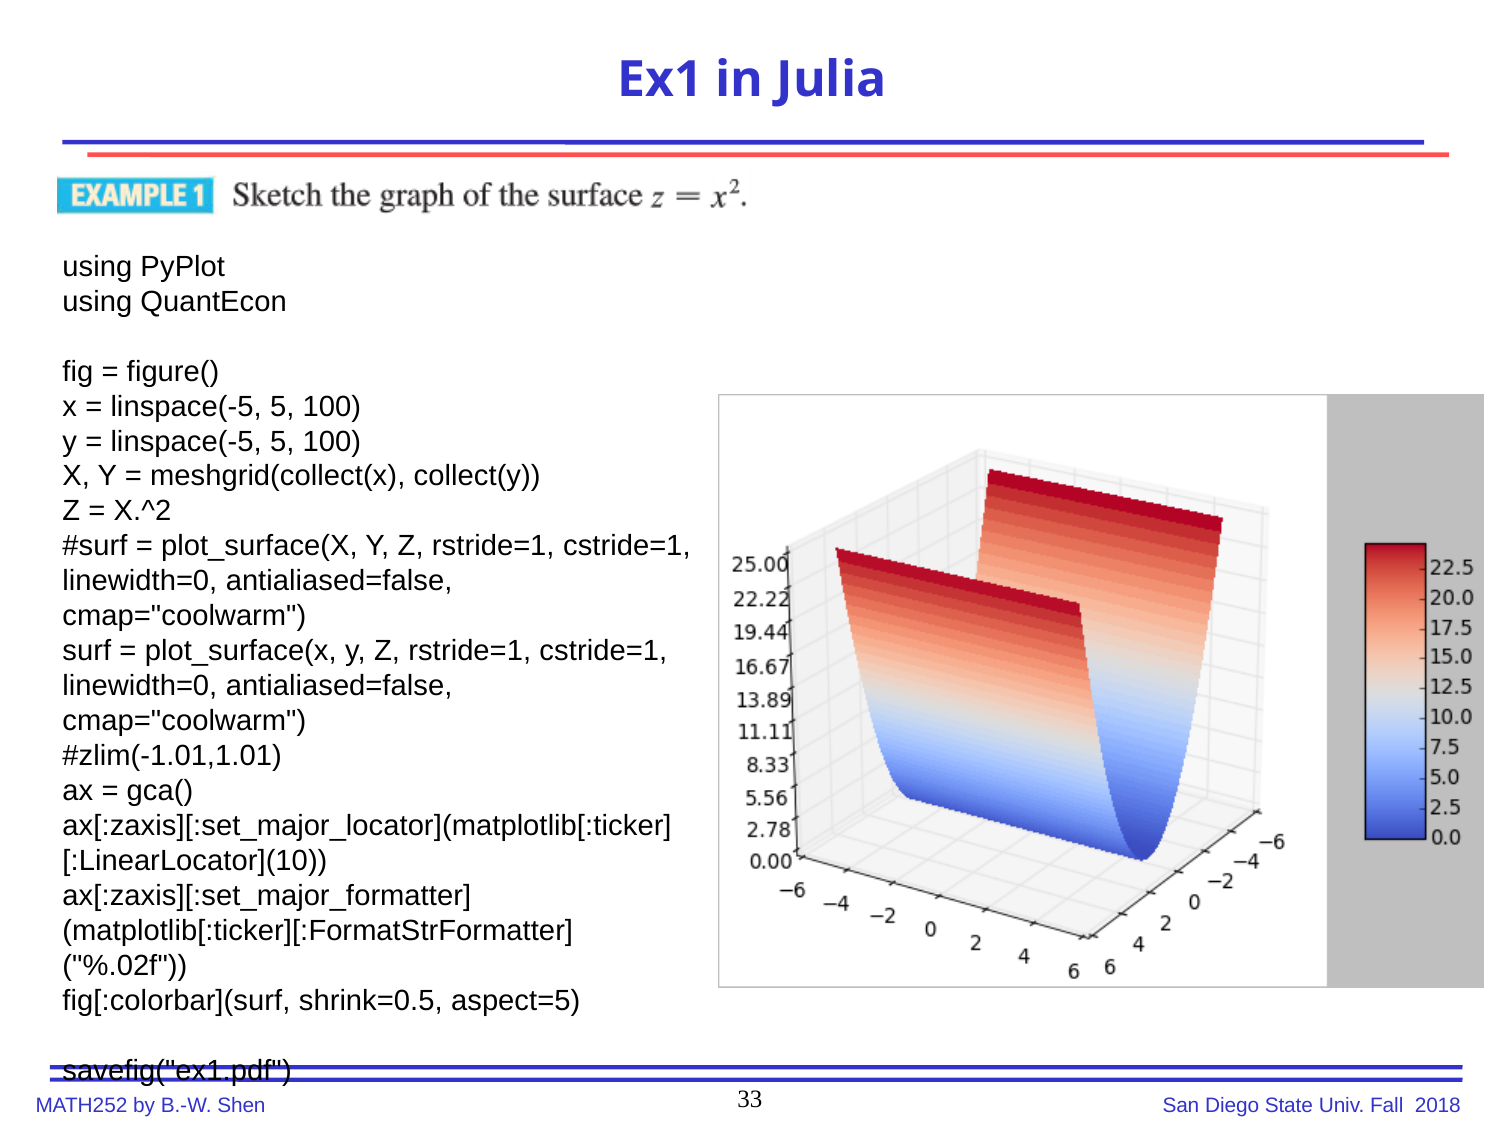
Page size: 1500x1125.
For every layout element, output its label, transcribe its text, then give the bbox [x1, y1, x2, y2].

text_box using PyPlot using QuantEcon fig = figure() x = linspace(-5, 5, 100) y = linspace(-5, 5, 100) X, Y = meshgrid(collect(x), collect(y)) Z = X.^2 #surf = plot_surface(X, Y, Z, rstride=1, cstride=1, linewidth=0, antialiased=false, cmap="coolwarm") surf = plot_surface(x, y, Z, rstride=1, cstride=1, linewidth=0, antialiased=false, cmap="coolwarm") #zlim(-1.01,1.01) ax = gca() ax[:zaxis][:set_major_locator](matplotlib[:ticker][:LinearLocator](10)) ax[:zaxis][:set_major_formatter](matplotlib[:ticker][:FormatStrFormatter]("%.02f")) fig[:colorbar](surf, shrink=0.5, aspect=5) savefig("ex1.pdf") [47, 239, 713, 1119]
title Ex1 in Julia [114, 39, 1390, 281]
picture [718, 394, 1484, 988]
picture [57, 170, 752, 220]
